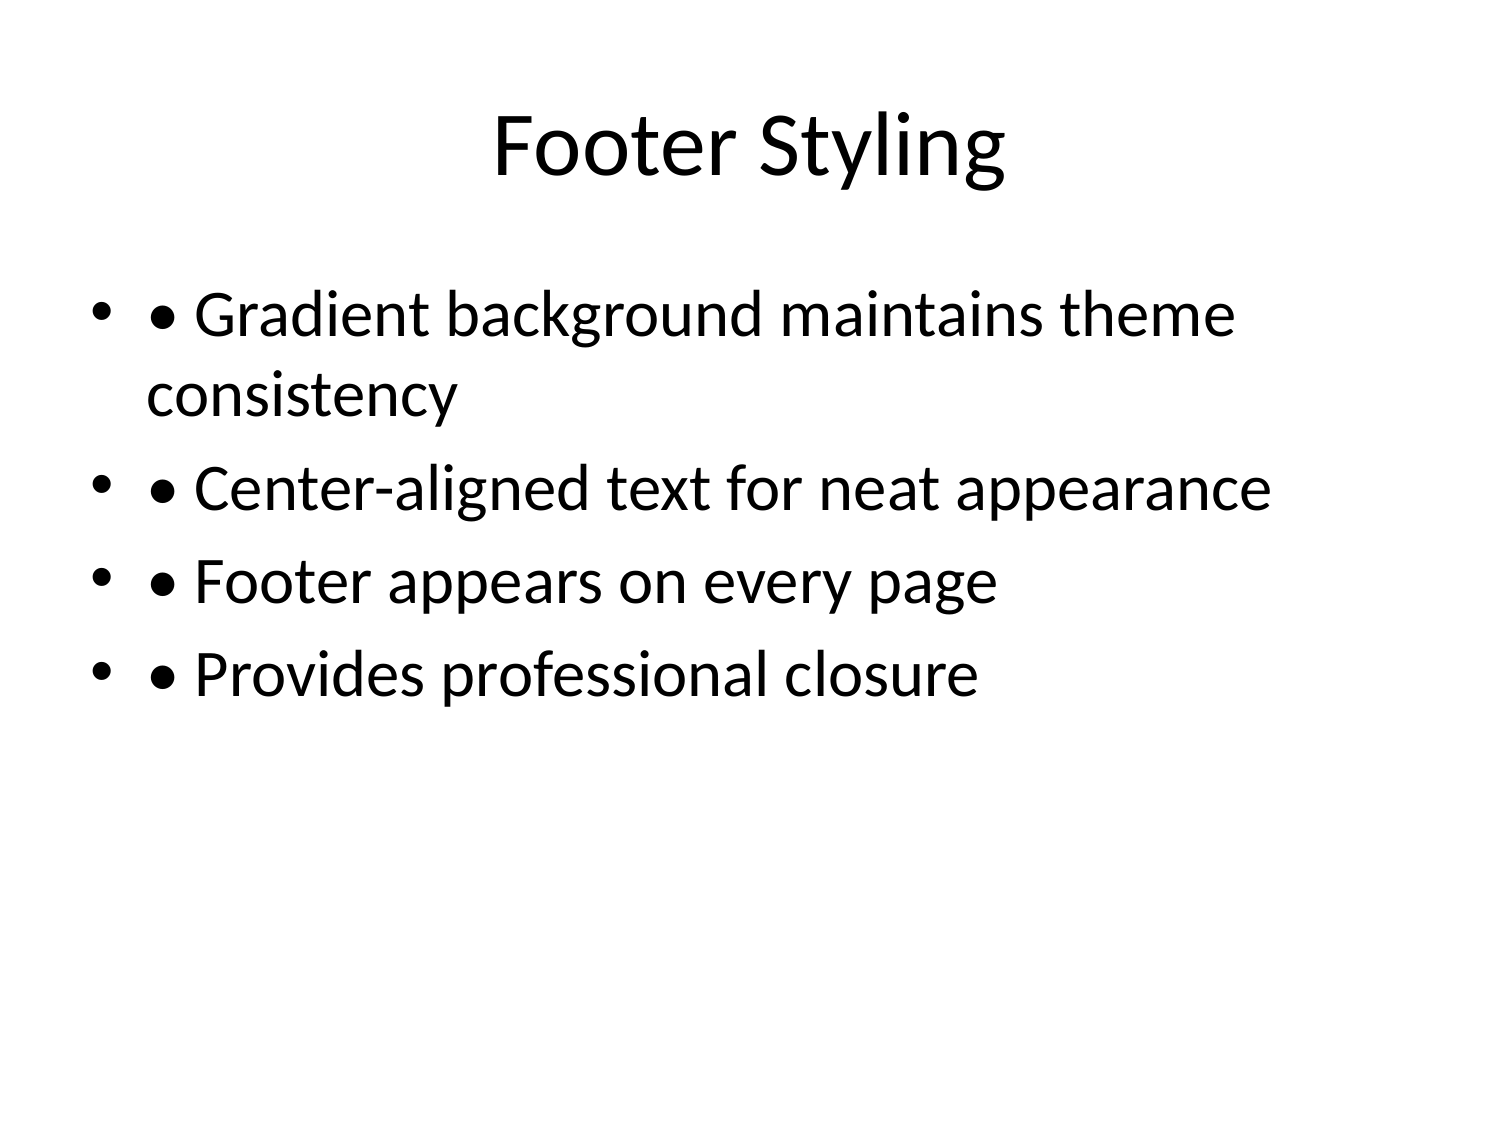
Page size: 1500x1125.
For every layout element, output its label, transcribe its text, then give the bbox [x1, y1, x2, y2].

title Footer Styling [75, 45, 1425, 233]
list • Gradient background maintains theme consistency • Center-aligned text for neat appearance • Footer appears on every page • Provides professional closure [75, 262, 1425, 1005]
